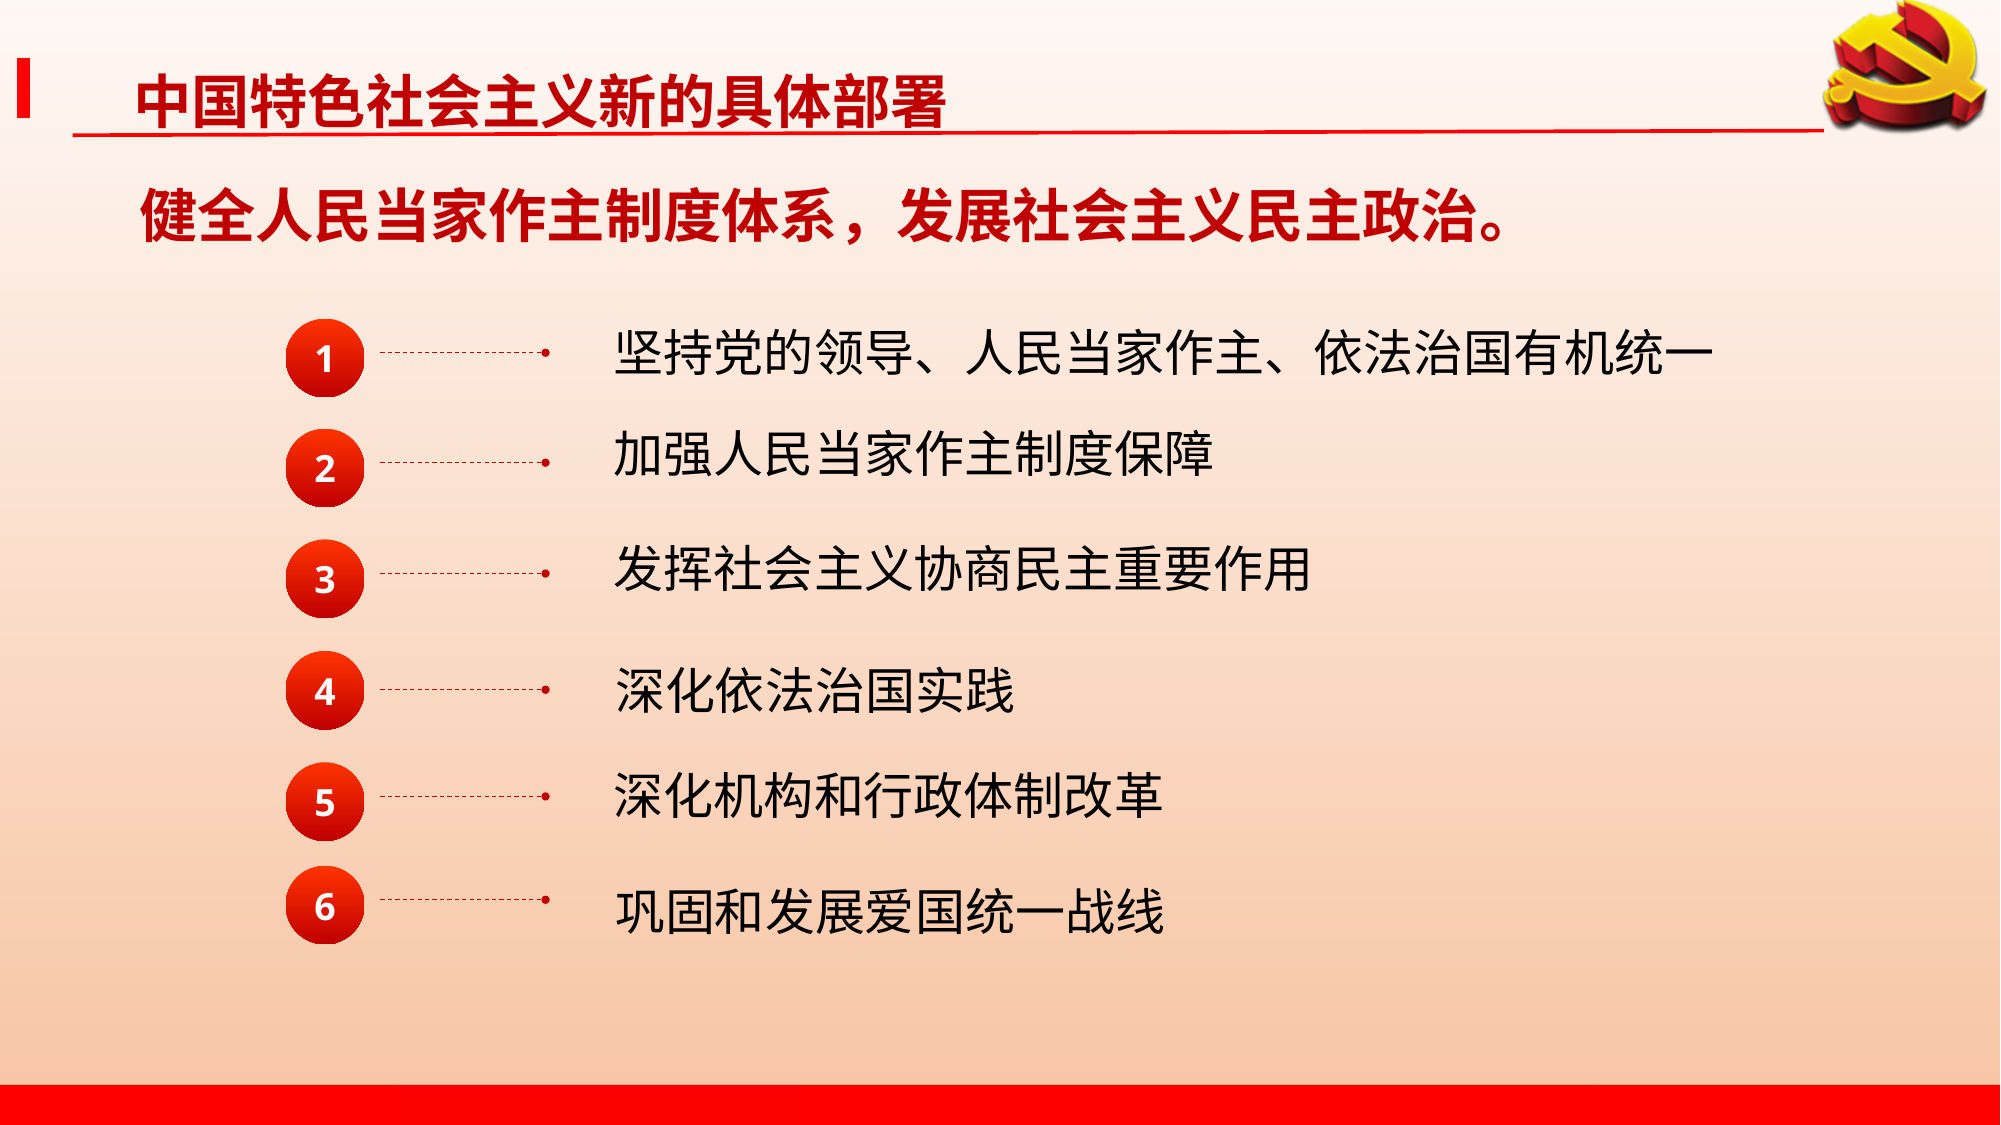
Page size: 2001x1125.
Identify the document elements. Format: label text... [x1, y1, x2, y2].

text_box 5 [284, 761, 366, 843]
text_box 深化机构和行政体制改革 [598, 744, 1413, 832]
text_box 深化依法治国实践 [600, 640, 1347, 728]
text_box 4 [284, 649, 366, 731]
text_box 发挥社会主义协商民主重要作用 [598, 518, 1346, 606]
text_box 2 [284, 427, 366, 509]
text_box 加强人民当家作主制度保障 [598, 403, 1346, 491]
text_box 健全人民当家作主制度体系，发展社会主义民主政治。 [124, 172, 1876, 257]
text_box 中国特色社会主义新的具体部署 [96, 65, 986, 130]
text_box 坚持党的领导、人民当家作主、依法治国有机统一 [598, 301, 1791, 389]
text_box 6 [284, 864, 366, 946]
picture [1817, 0, 2000, 136]
text_box 3 [284, 538, 366, 620]
text_box [17, 58, 30, 118]
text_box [72, 130, 1817, 136]
text_box 巩固和发展爱国统一战线 [599, 861, 1404, 949]
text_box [0, 1084, 2000, 1125]
text_box 1 [284, 317, 366, 399]
